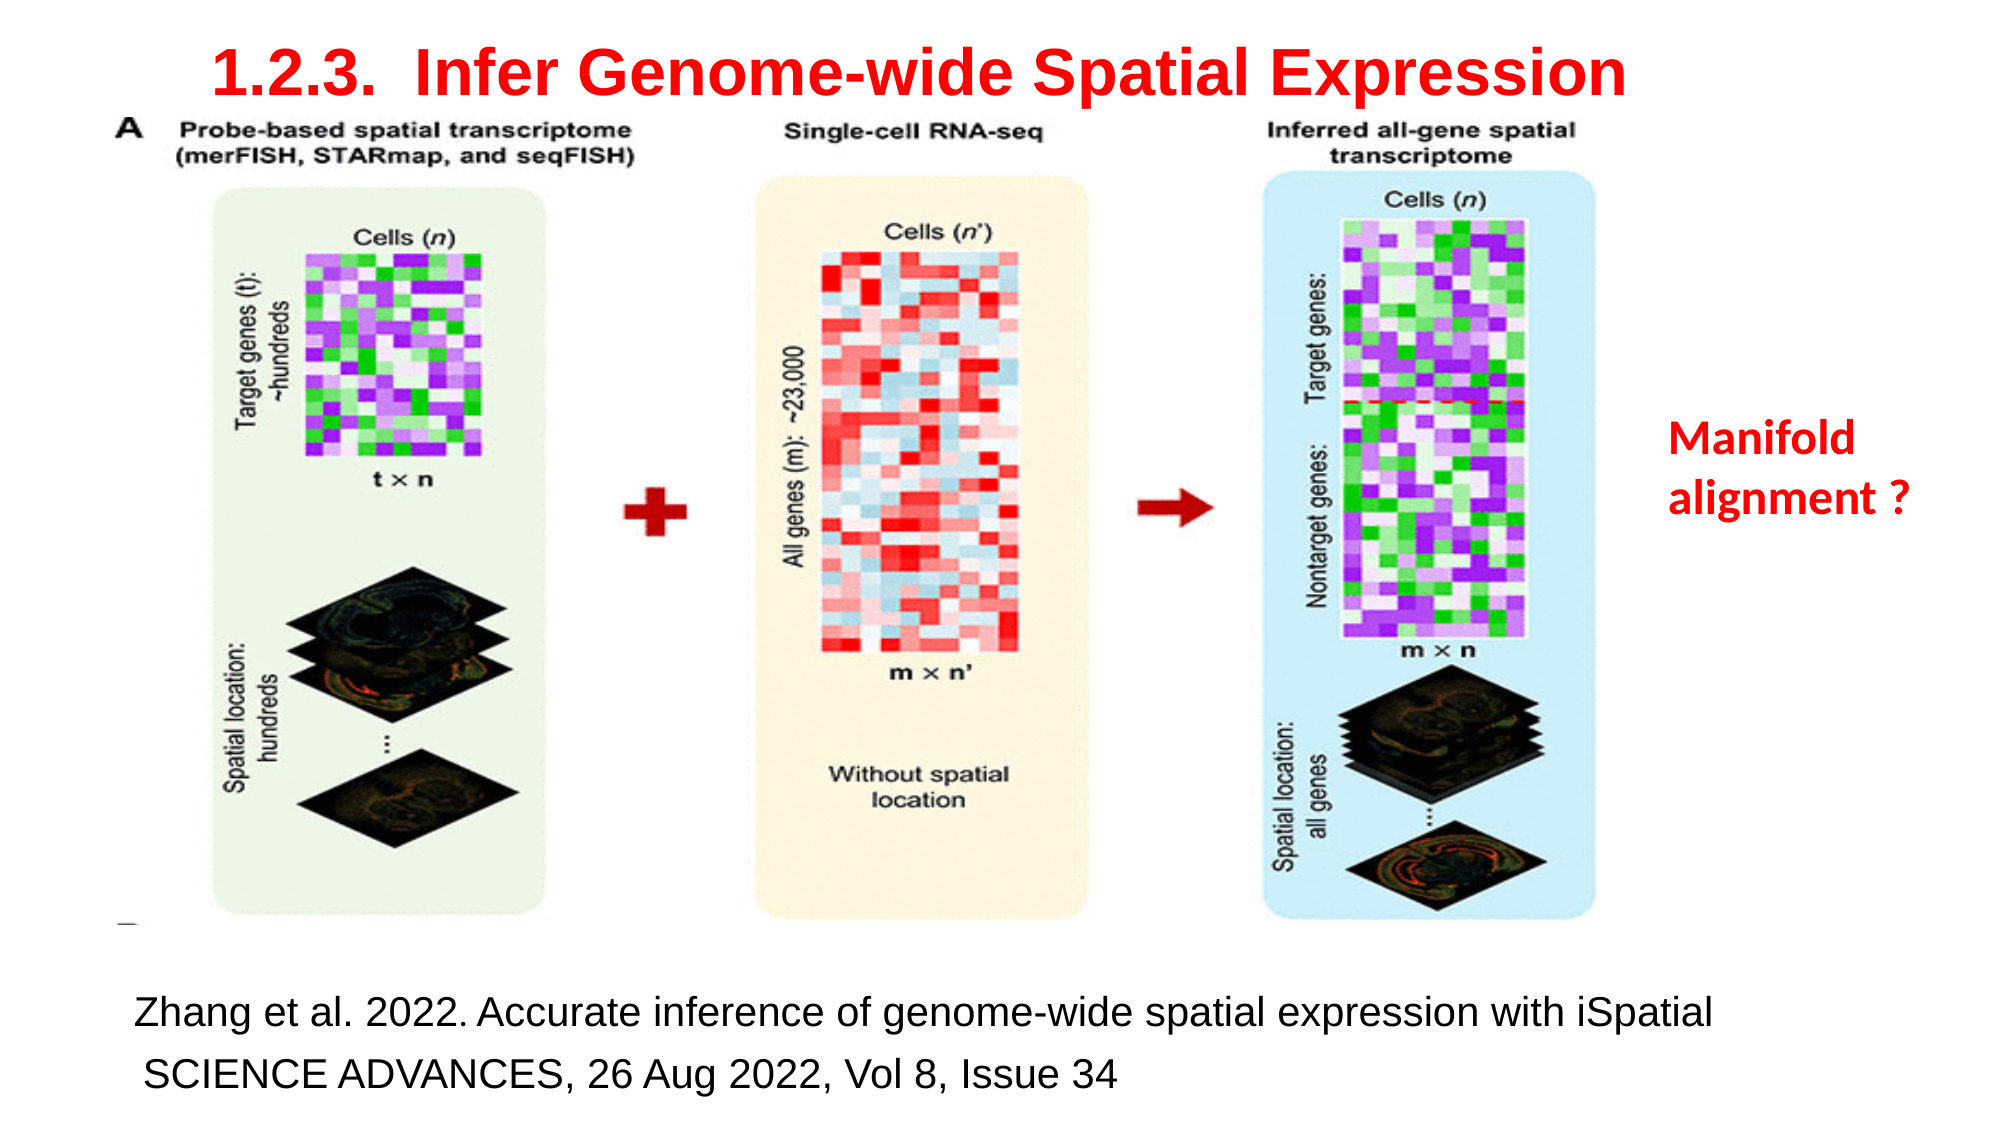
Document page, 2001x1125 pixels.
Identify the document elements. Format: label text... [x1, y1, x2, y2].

text_box Zhang et al. 2022. Accurate inference of genome-wide spatial expression with iSpatial [119, 977, 1839, 1043]
text_box SCIENCE ADVANCES, 26 Aug 2022, Vol 8, Issue 34 [128, 1039, 1820, 1105]
picture [109, 117, 1659, 925]
text_box Manifold alignment ? [1659, 397, 2000, 533]
text_box 1.2.3. Infer Genome-wide Spatial Expression [196, 21, 1879, 116]
